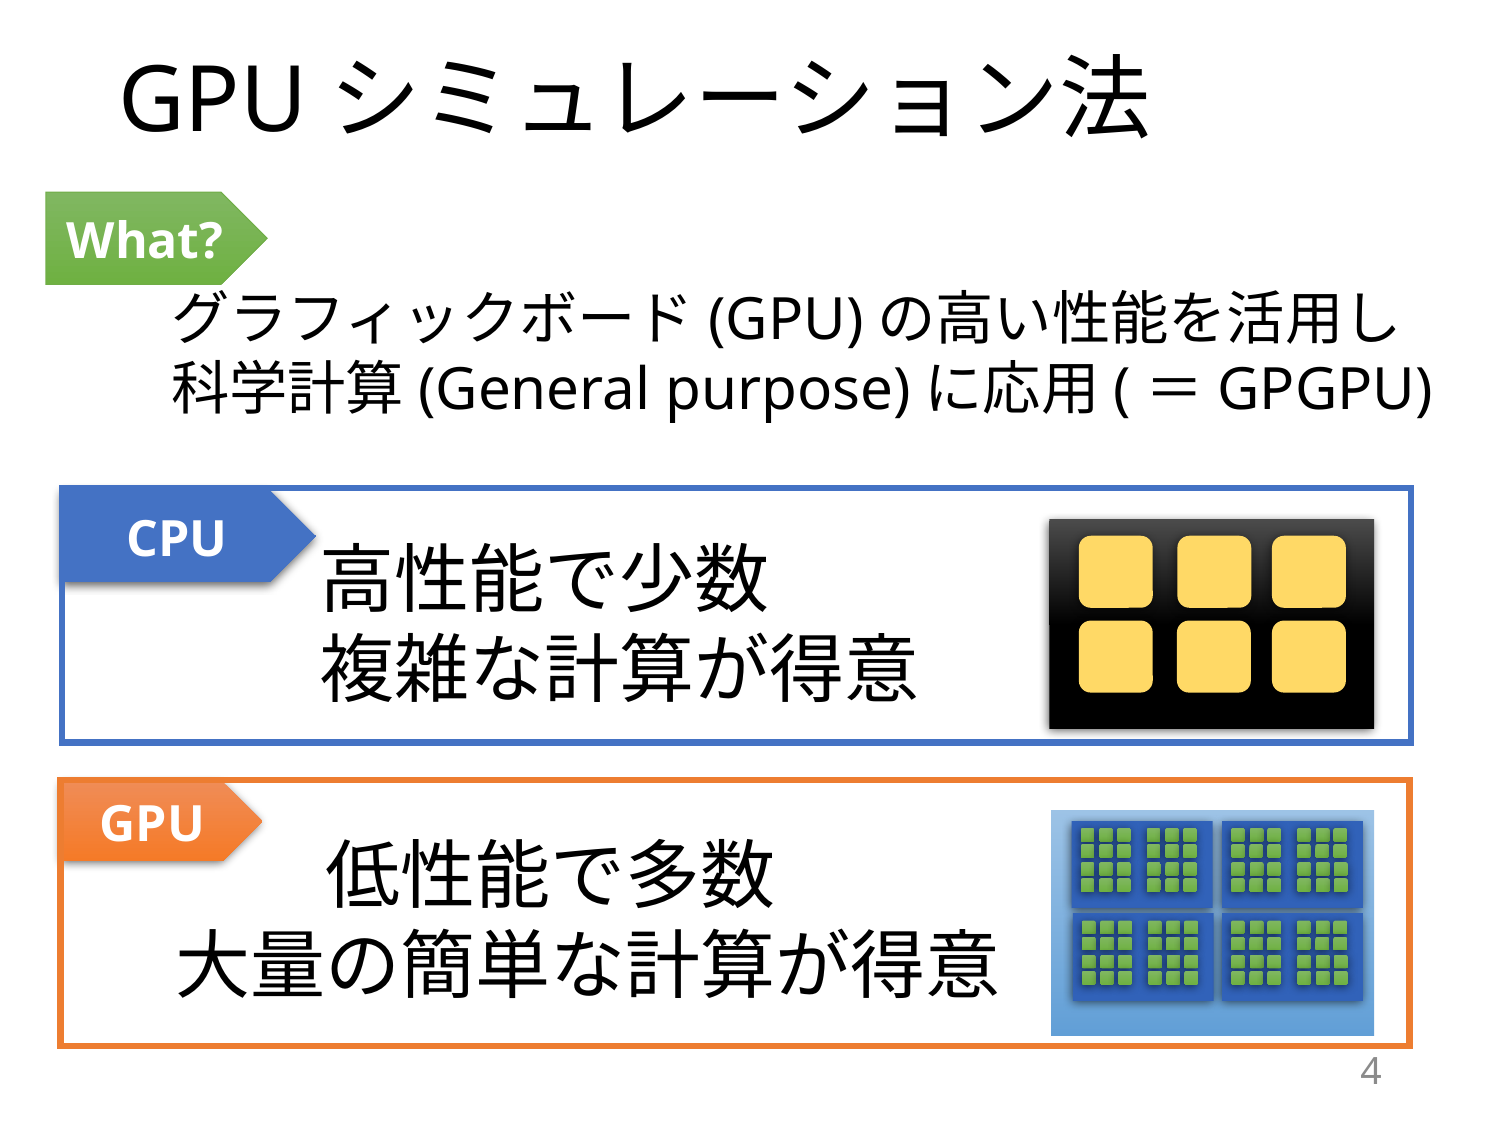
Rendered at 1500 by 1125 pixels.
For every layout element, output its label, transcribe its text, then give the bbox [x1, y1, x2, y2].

text_box What? [45, 191, 268, 285]
text_box [60, 780, 1410, 1047]
text_box [61, 487, 1411, 743]
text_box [1049, 519, 1375, 729]
slide_number 3 [1059, 1042, 1397, 1103]
text_box グラフィックボード(GPU)の高い性能を活用し 科学計算(General purpose)に応用(＝GPGPU) [156, 274, 1462, 429]
text_box 低性能で多数 大量の簡単な計算が得意 [160, 820, 1016, 1016]
text_box 高性能で少数 複雑な計算が得意 [304, 523, 1043, 719]
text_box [1050, 810, 1375, 1036]
title GPUシミュレーション法 [103, 32, 1391, 171]
